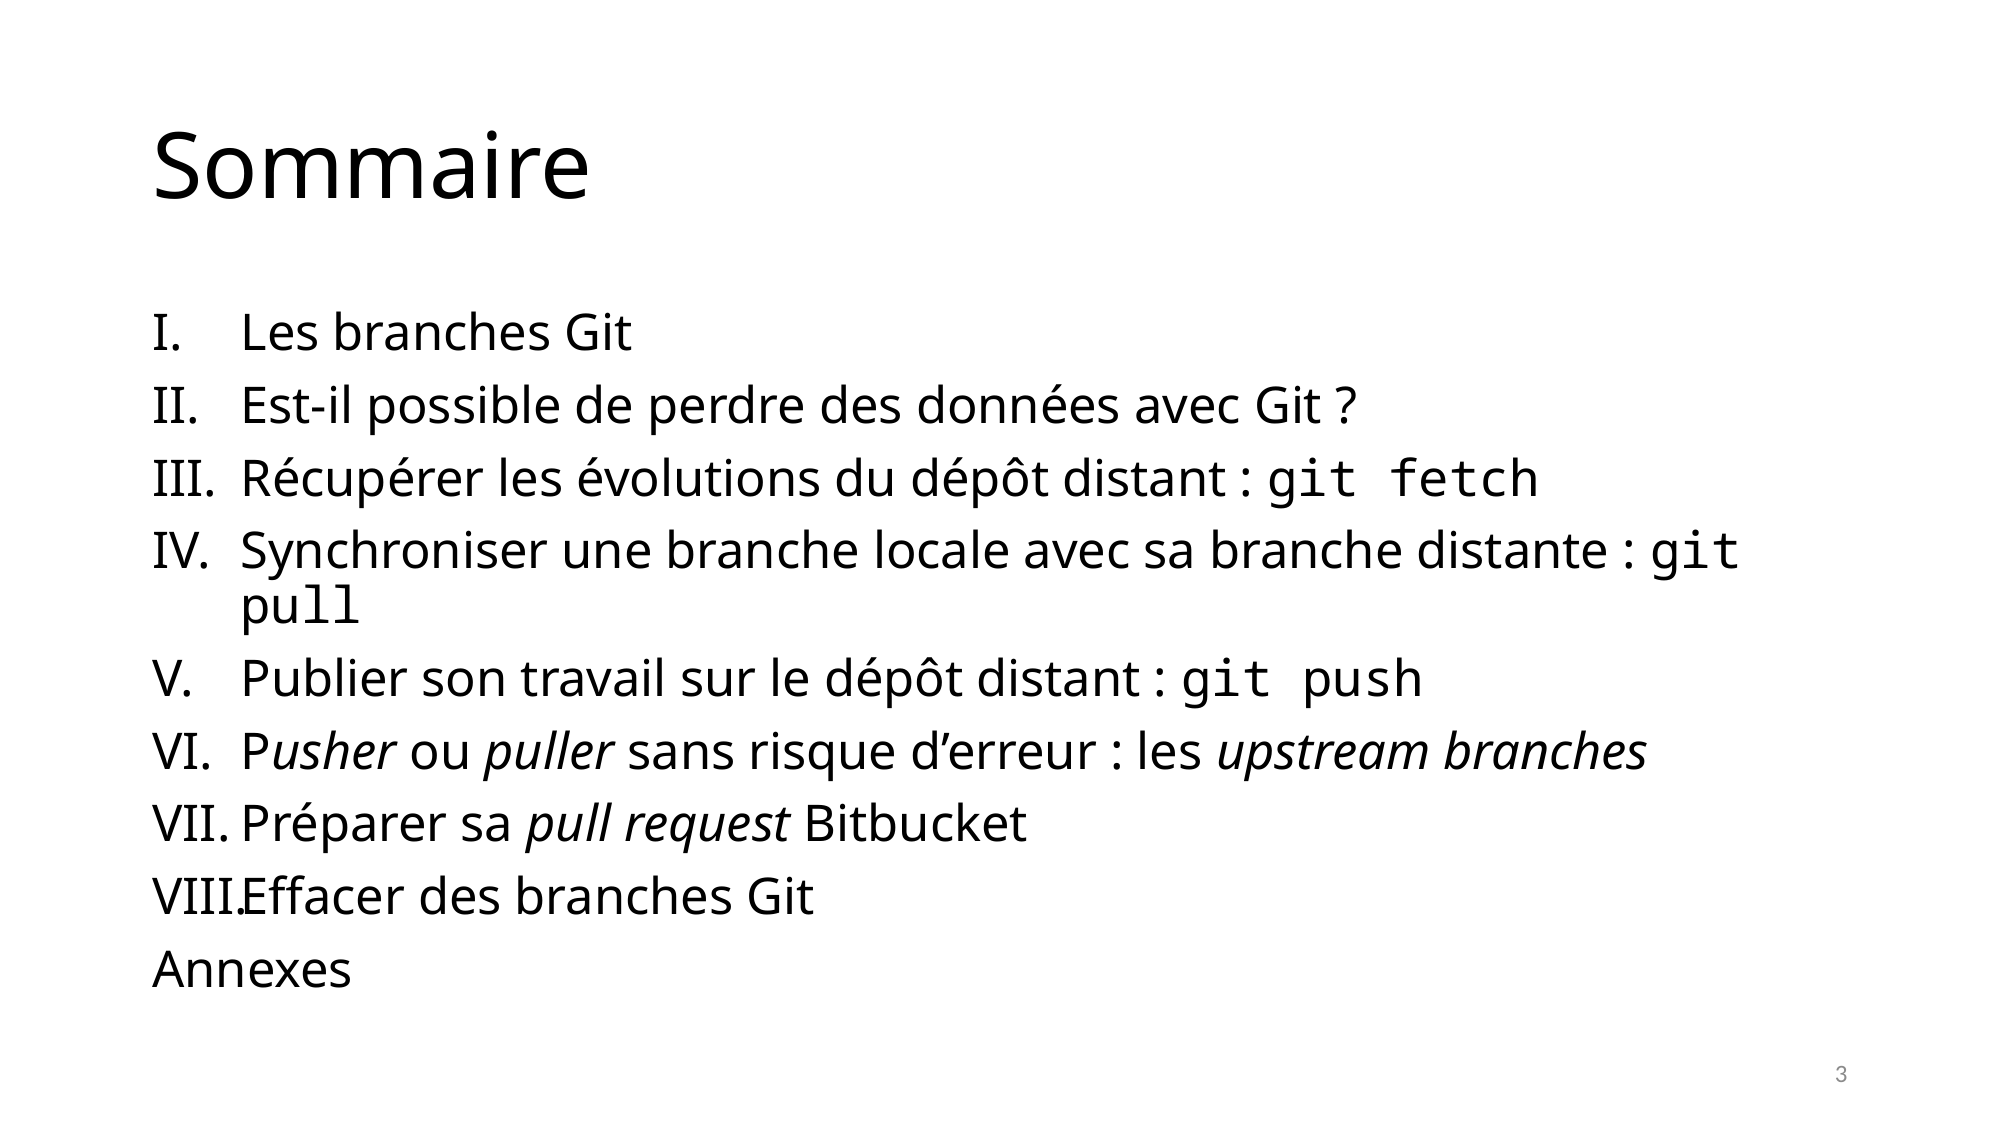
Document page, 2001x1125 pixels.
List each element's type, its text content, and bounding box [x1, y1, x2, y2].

title Sommaire [137, 59, 1863, 278]
slide_number 3 [1412, 1042, 1863, 1103]
list Les branches Git Est-il possible de perdre des données avec Git ? Récupérer les évolutions du dépôt distant : git fetch Synchroniser une branche locale avec sa branche distante : git pull Publier son travail sur le dépôt distant : git push Pusher ou puller sans risque d’erreur : les upstream branches Préparer sa pull request Bitbucket Effacer des branches Git Annexes [137, 299, 1863, 1014]
